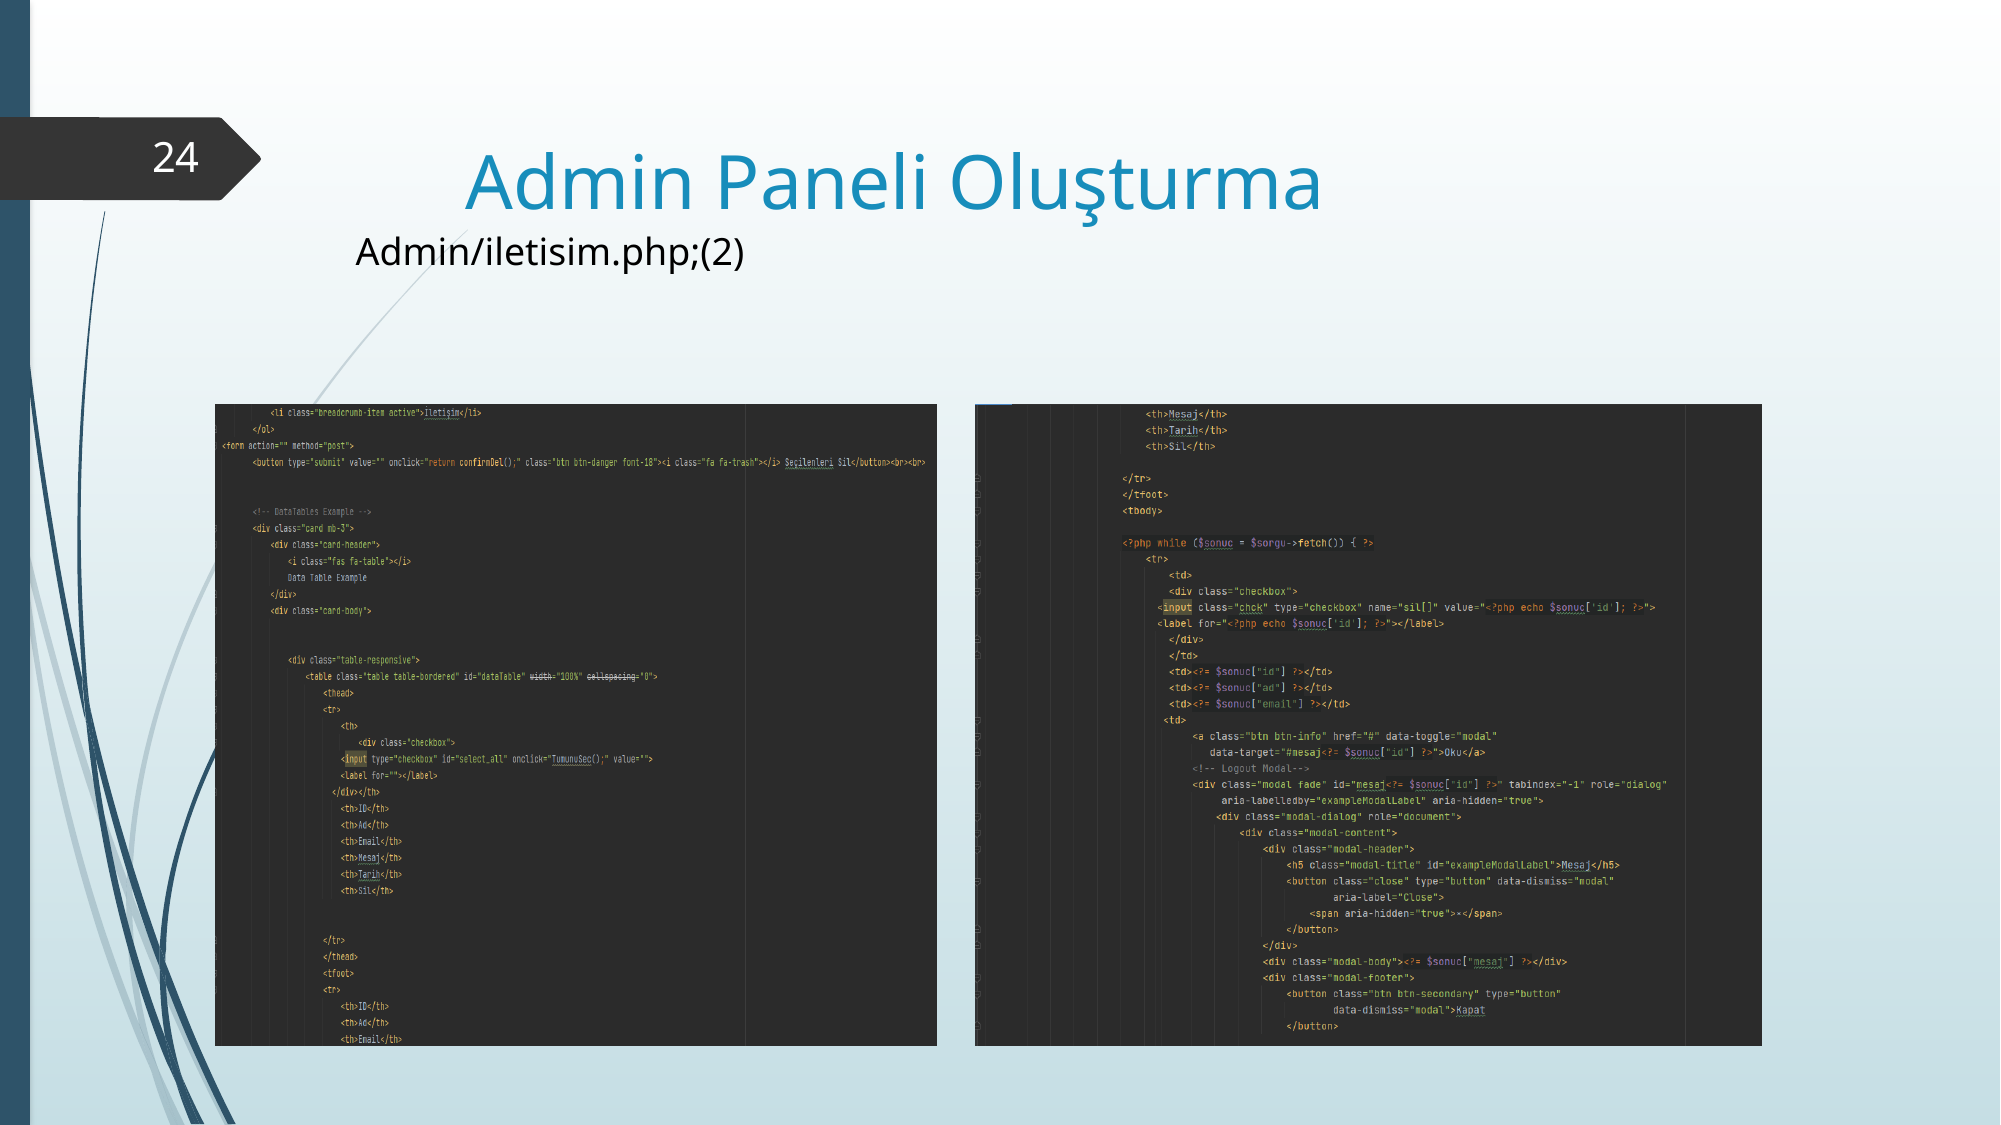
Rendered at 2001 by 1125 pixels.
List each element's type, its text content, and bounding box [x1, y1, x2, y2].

slide_number 24 [87, 129, 216, 190]
picture [975, 403, 1762, 1046]
picture [214, 403, 937, 1046]
text_box Admin/iletisim.php;(2) [340, 220, 1664, 281]
text_box Admin Paneli Oluşturma [450, 127, 1913, 338]
